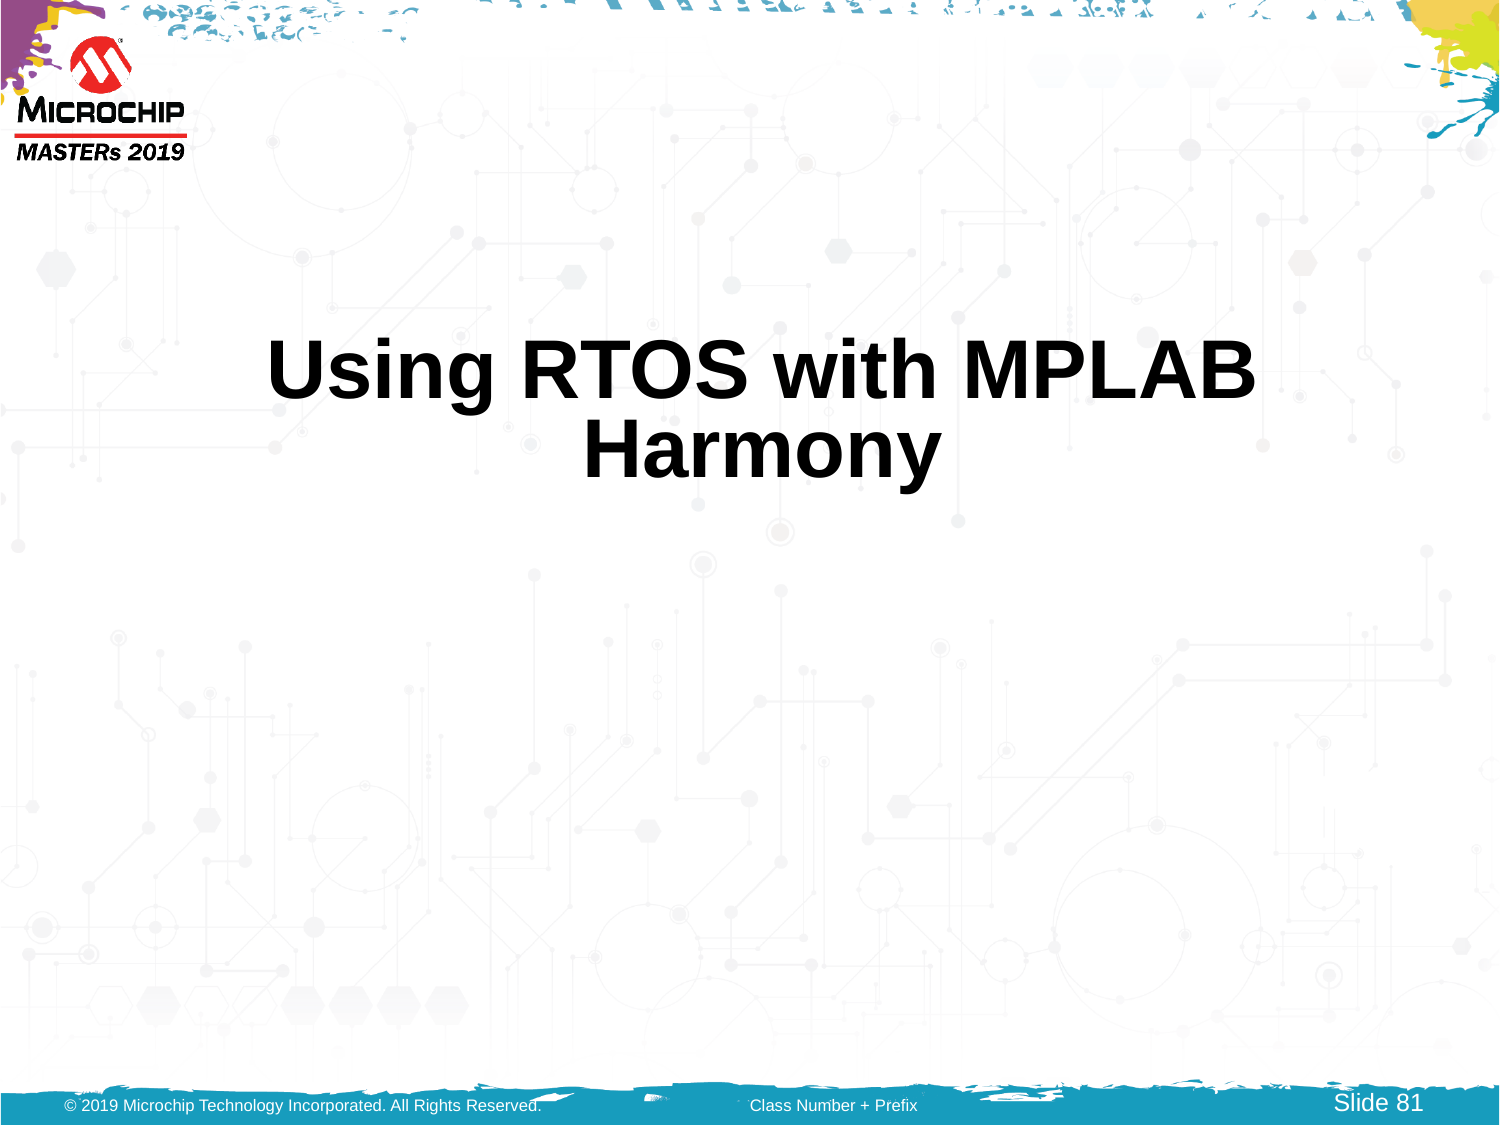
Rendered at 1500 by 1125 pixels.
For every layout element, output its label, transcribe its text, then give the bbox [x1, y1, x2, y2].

title Using RTOS with MPLAB Harmony [124, 362, 1401, 466]
picture [0, 0, 1500, 1125]
